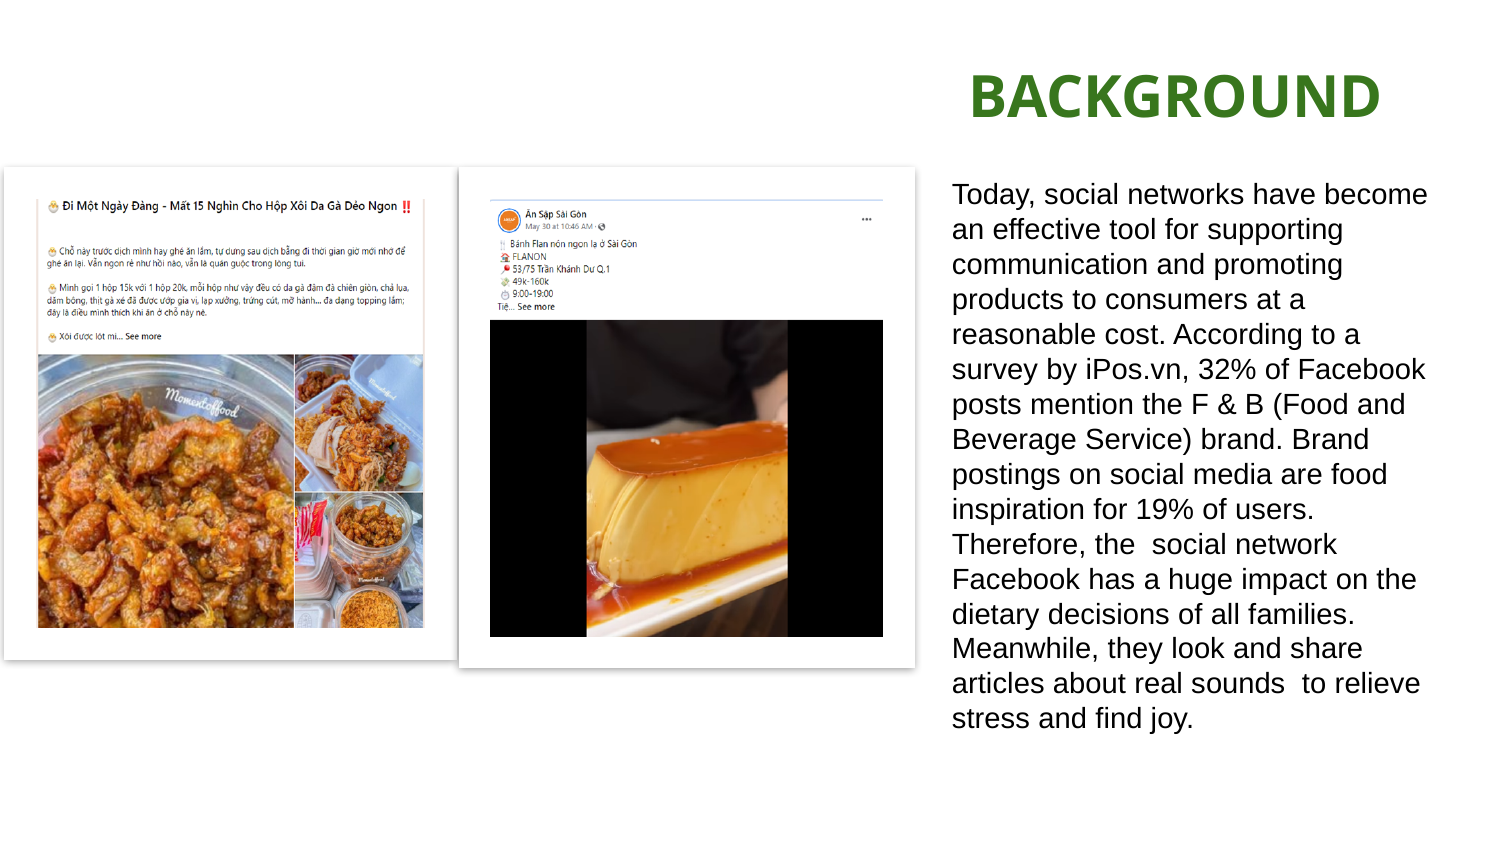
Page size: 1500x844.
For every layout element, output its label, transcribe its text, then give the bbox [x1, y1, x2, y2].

picture [35, 198, 426, 629]
picture [489, 198, 884, 637]
text_box BACKGROUND [953, 52, 1400, 137]
text_box Today, social networks have become an effective tool for supporting communication and promoting products to consumers at a reasonable cost. According to a survey by iPos.vn, 32% of Facebook posts mention the F & B (Food and Beverage Service) brand. Brand postings on social media are food inspiration for 19% of users. Therefore, the social network Facebook has a huge impact on the dietary decisions of all families. Meanwhile, they look and share articles about real sounds to relieve stress and find joy. [937, 168, 1454, 743]
